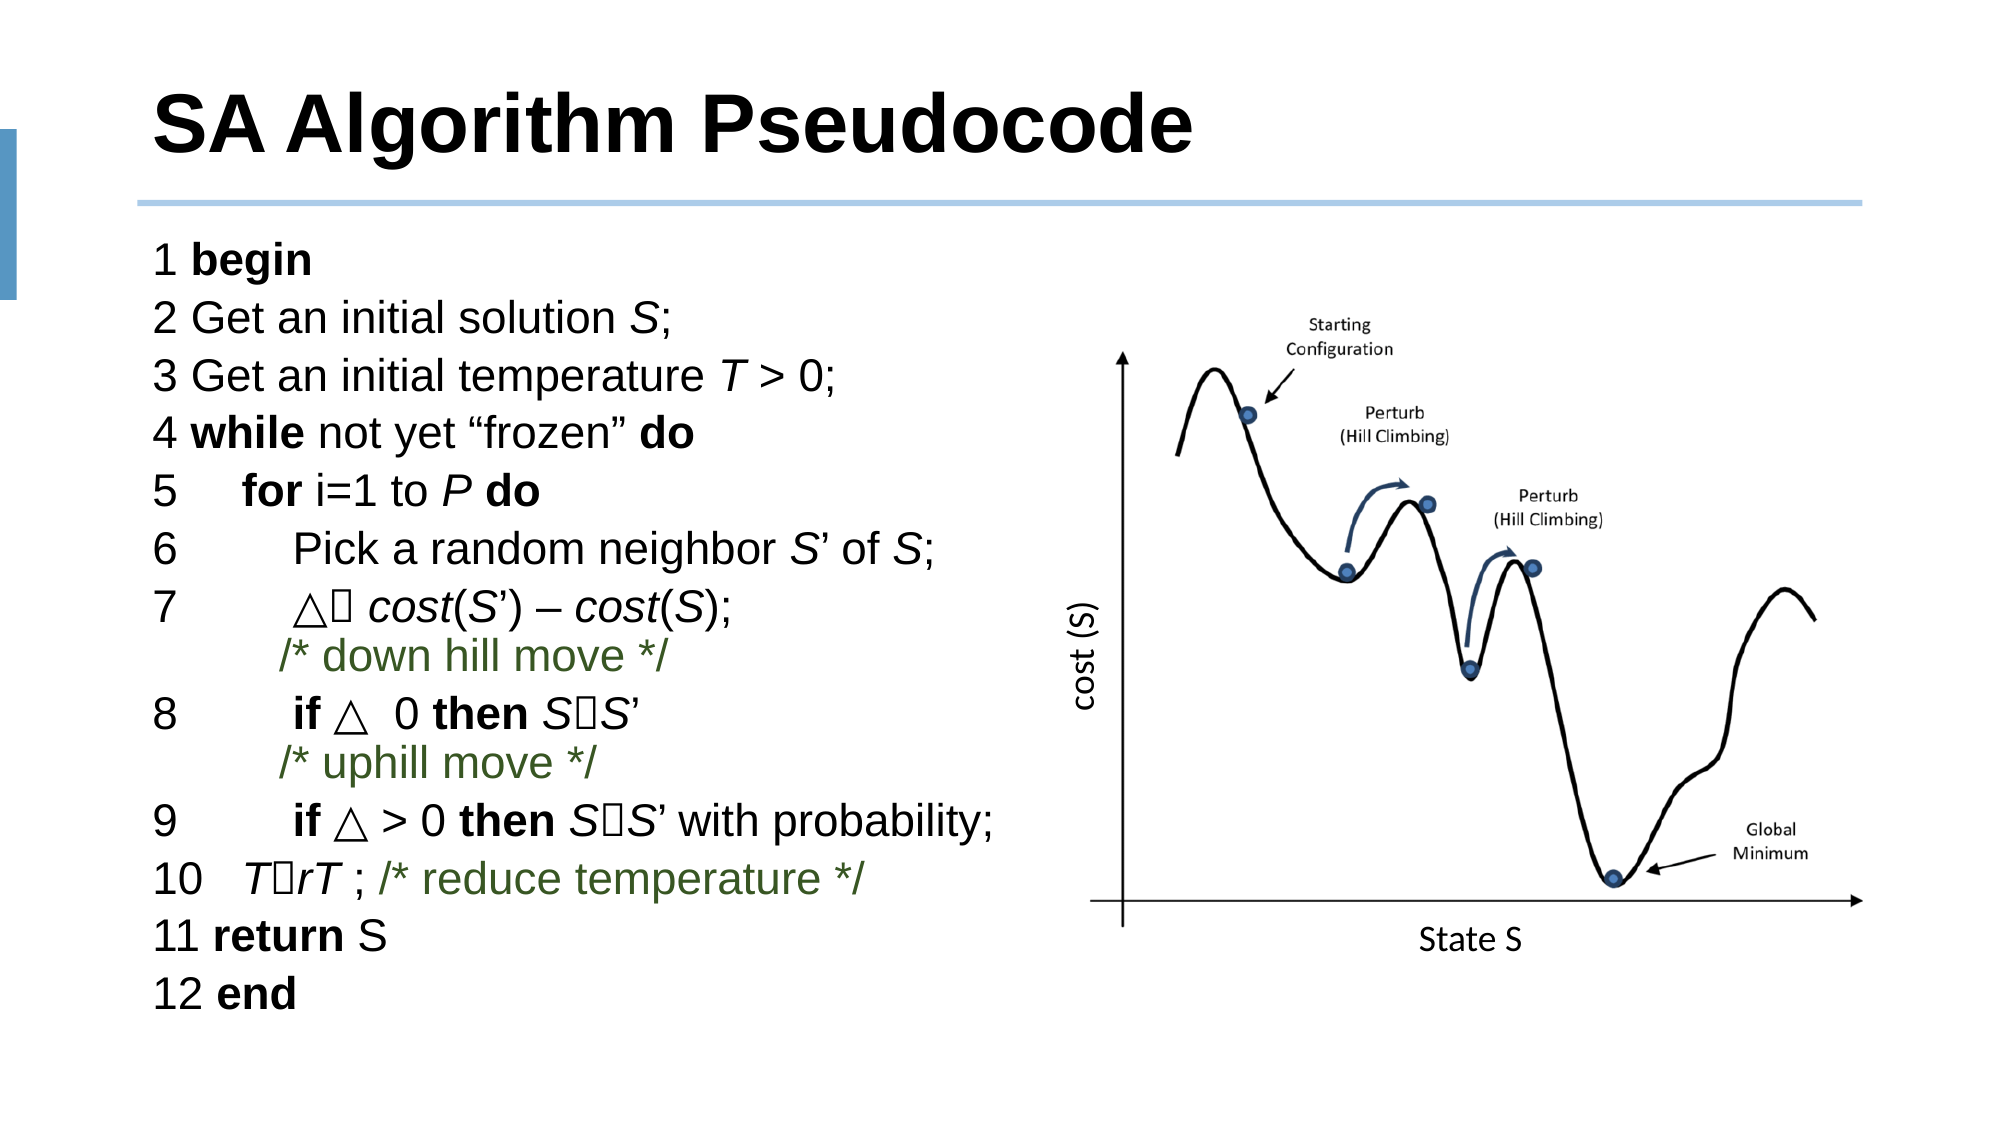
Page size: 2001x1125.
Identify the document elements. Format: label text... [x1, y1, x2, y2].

picture [1079, 312, 1863, 937]
text_box 1 begin 2 Get an initial solution S; 3 Get an initial temperature T > 0; 4 while not yet “frozen” do 5 for i=1 to P do 6 Pick a random neighbor S’ of S; 7 △ cost(S’) – cost(S); /* down hill move */ 8 if △ 0 then SS’ /* uphill move */ 9 if △ > 0 then SS’ with probability; 10 TrT ; /* reduce temperature */ 11 return S 12 end [137, 228, 1879, 1040]
title SA Algorithm Pseudocode [137, 42, 1863, 208]
